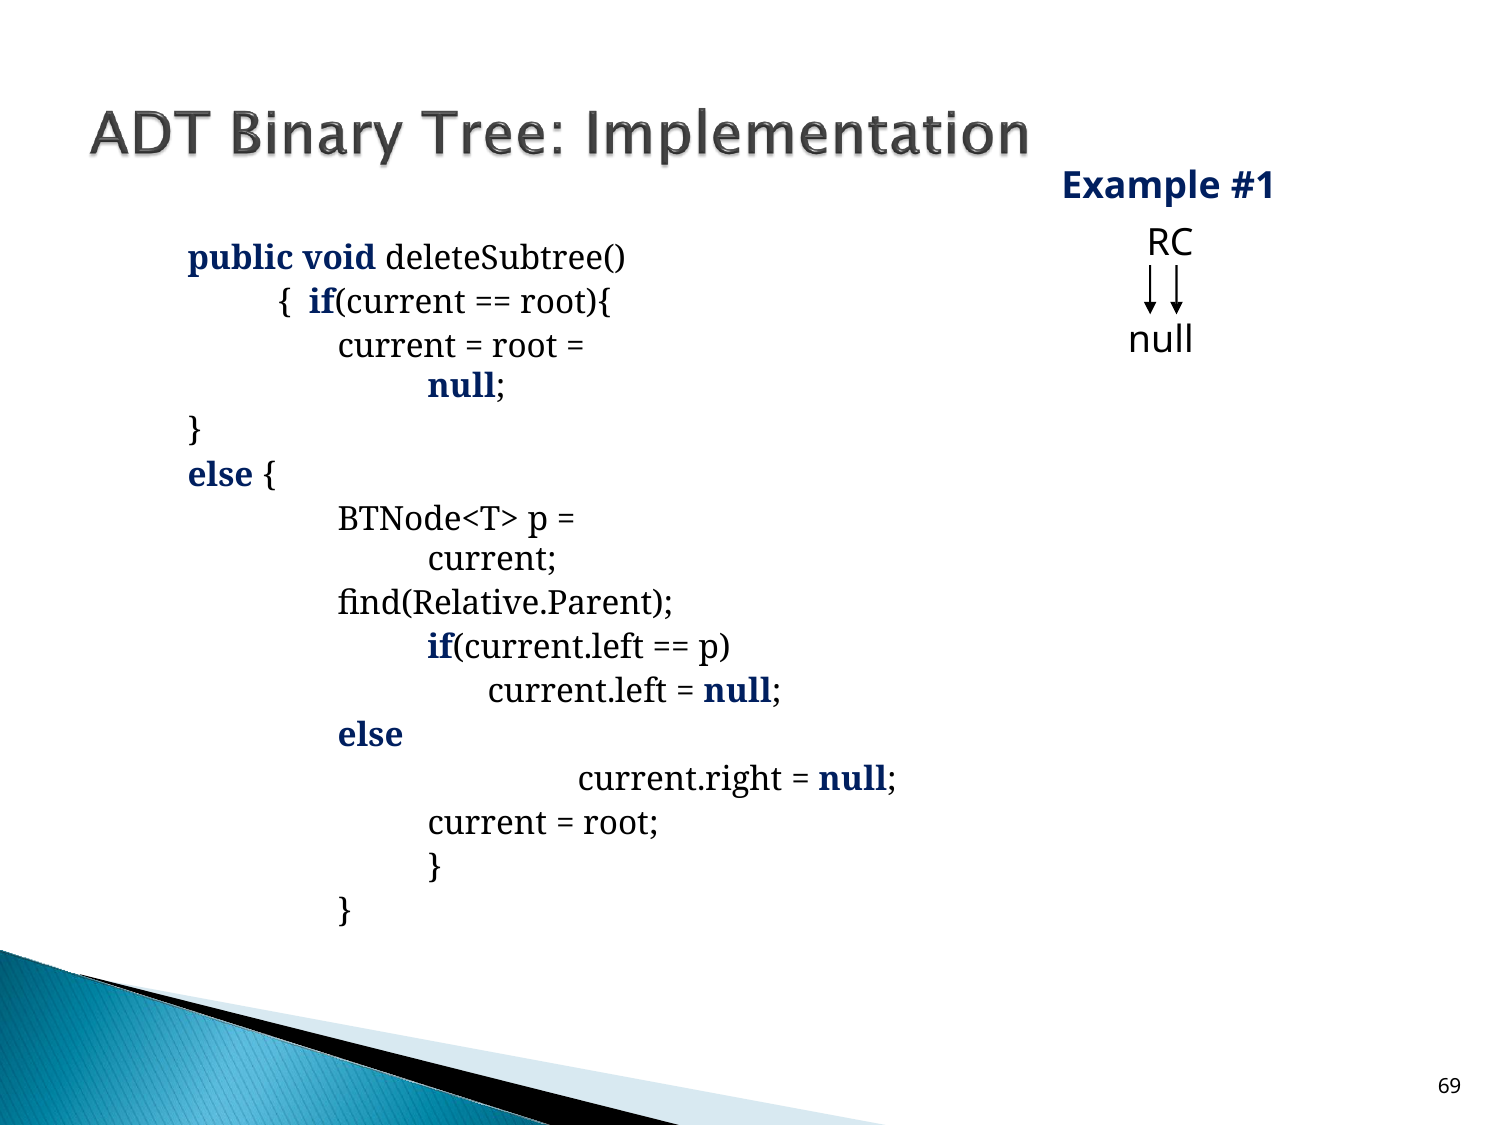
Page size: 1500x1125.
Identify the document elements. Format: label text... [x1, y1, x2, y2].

picture [0, 948, 558, 1125]
text_box [49, 83, 1089, 180]
text_box null [1125, 314, 1199, 361]
title Example #1 RC [222, 149, 1278, 338]
slide_number 10 [1435, 1054, 1469, 1125]
text_box public void deleteSubtree(){ if(current == root){ current = root = null; } else { BTNode<T> p = current; find(Relative.Parent); if(current.left == p) current.left = null; else current.right = null; current = root; } } [185, 232, 931, 930]
